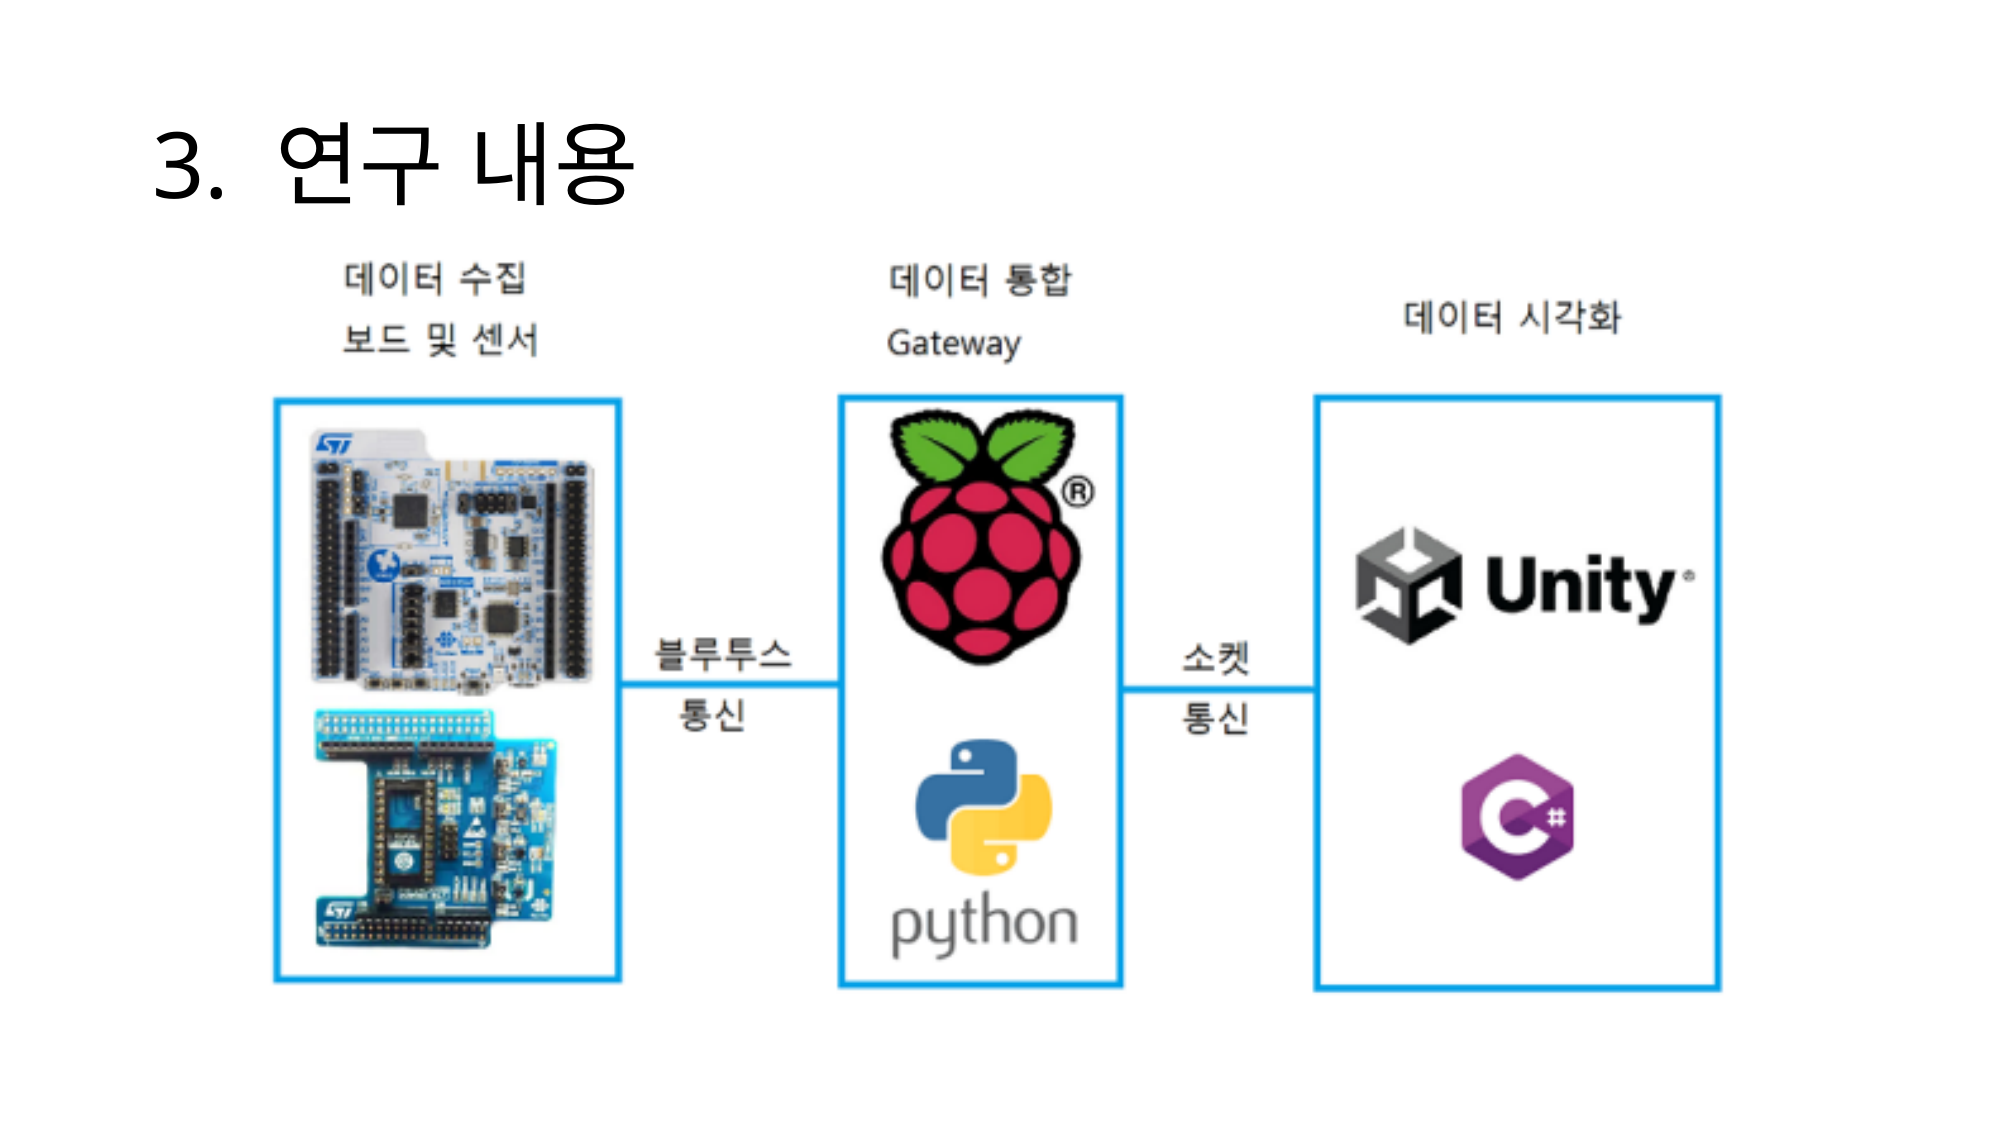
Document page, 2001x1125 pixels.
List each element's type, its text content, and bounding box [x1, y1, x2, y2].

picture [226, 226, 1774, 1031]
title 3. 연구 내용 [137, 59, 1863, 278]
